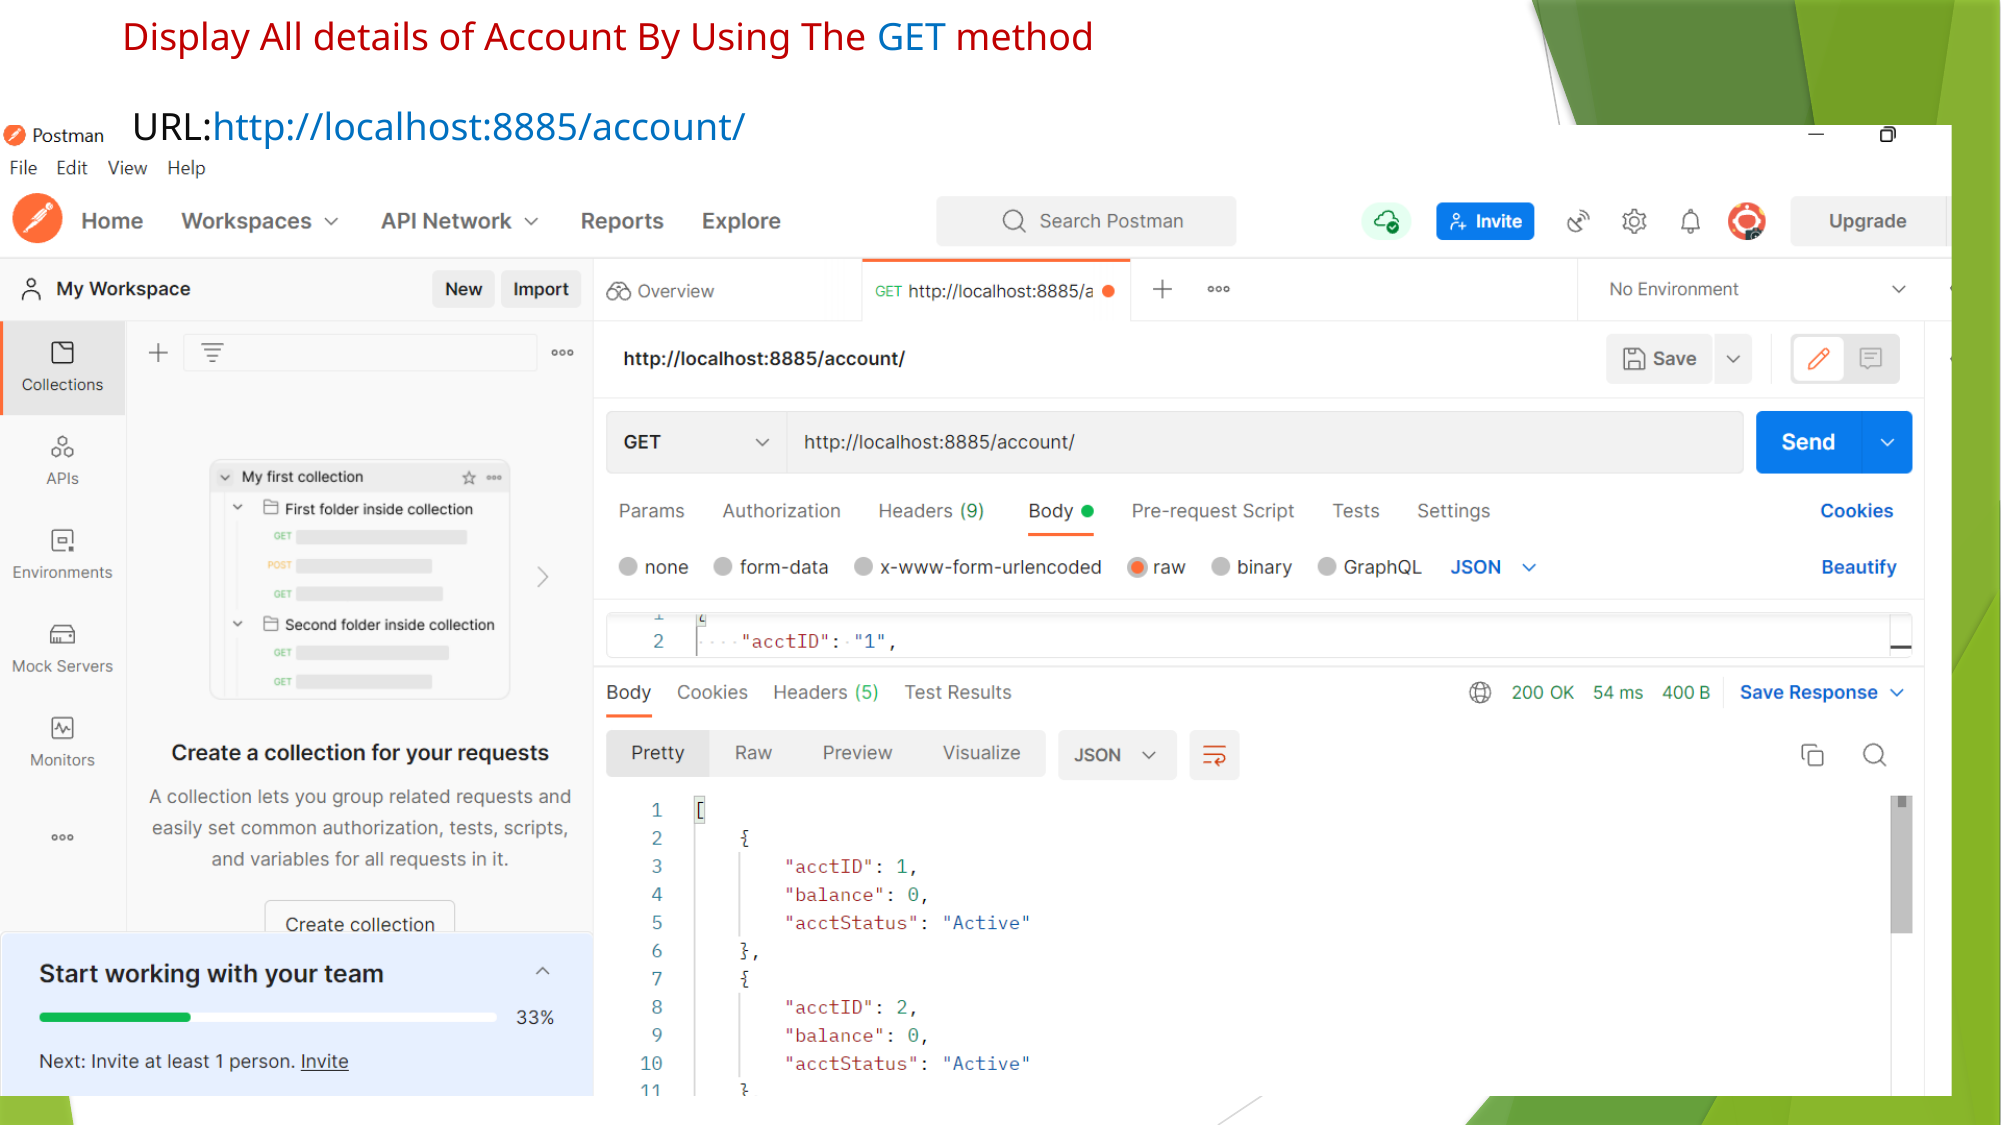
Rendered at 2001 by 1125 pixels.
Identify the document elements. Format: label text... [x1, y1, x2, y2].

picture [0, 124, 1953, 1097]
text_box Display All details of Account By Using The GET method URL:http://localhost:8885/account/ [107, 5, 1475, 123]
